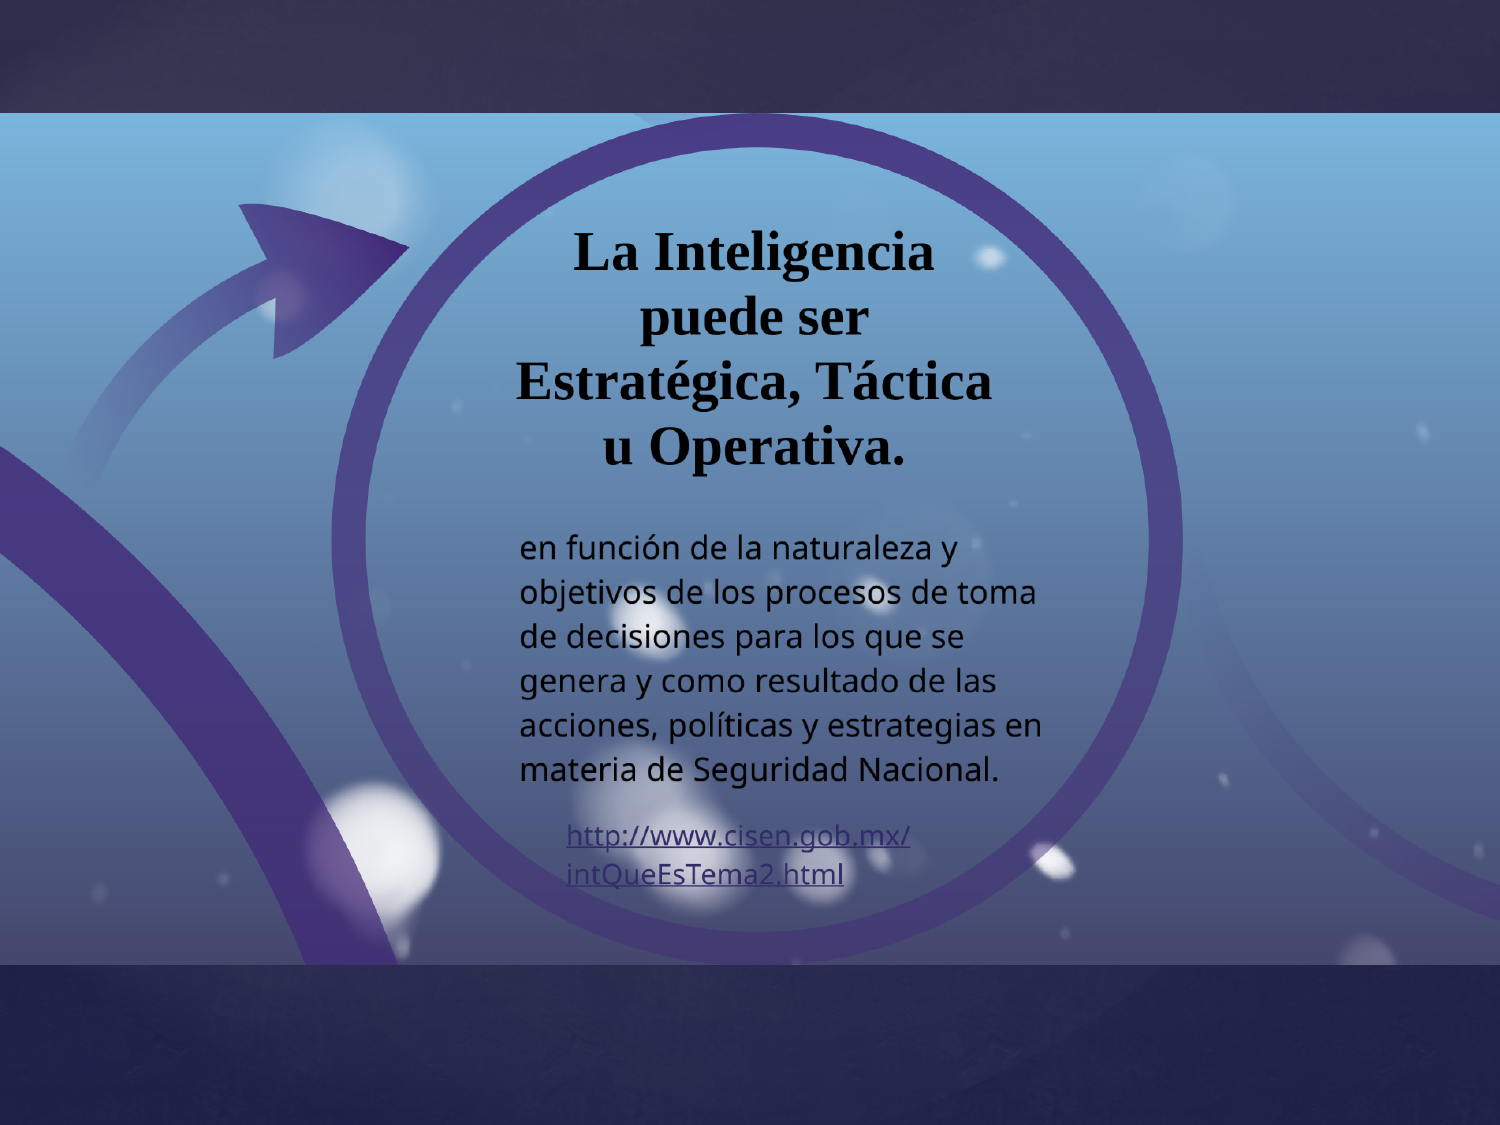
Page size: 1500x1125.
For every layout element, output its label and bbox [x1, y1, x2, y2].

picture [0, 113, 1500, 965]
